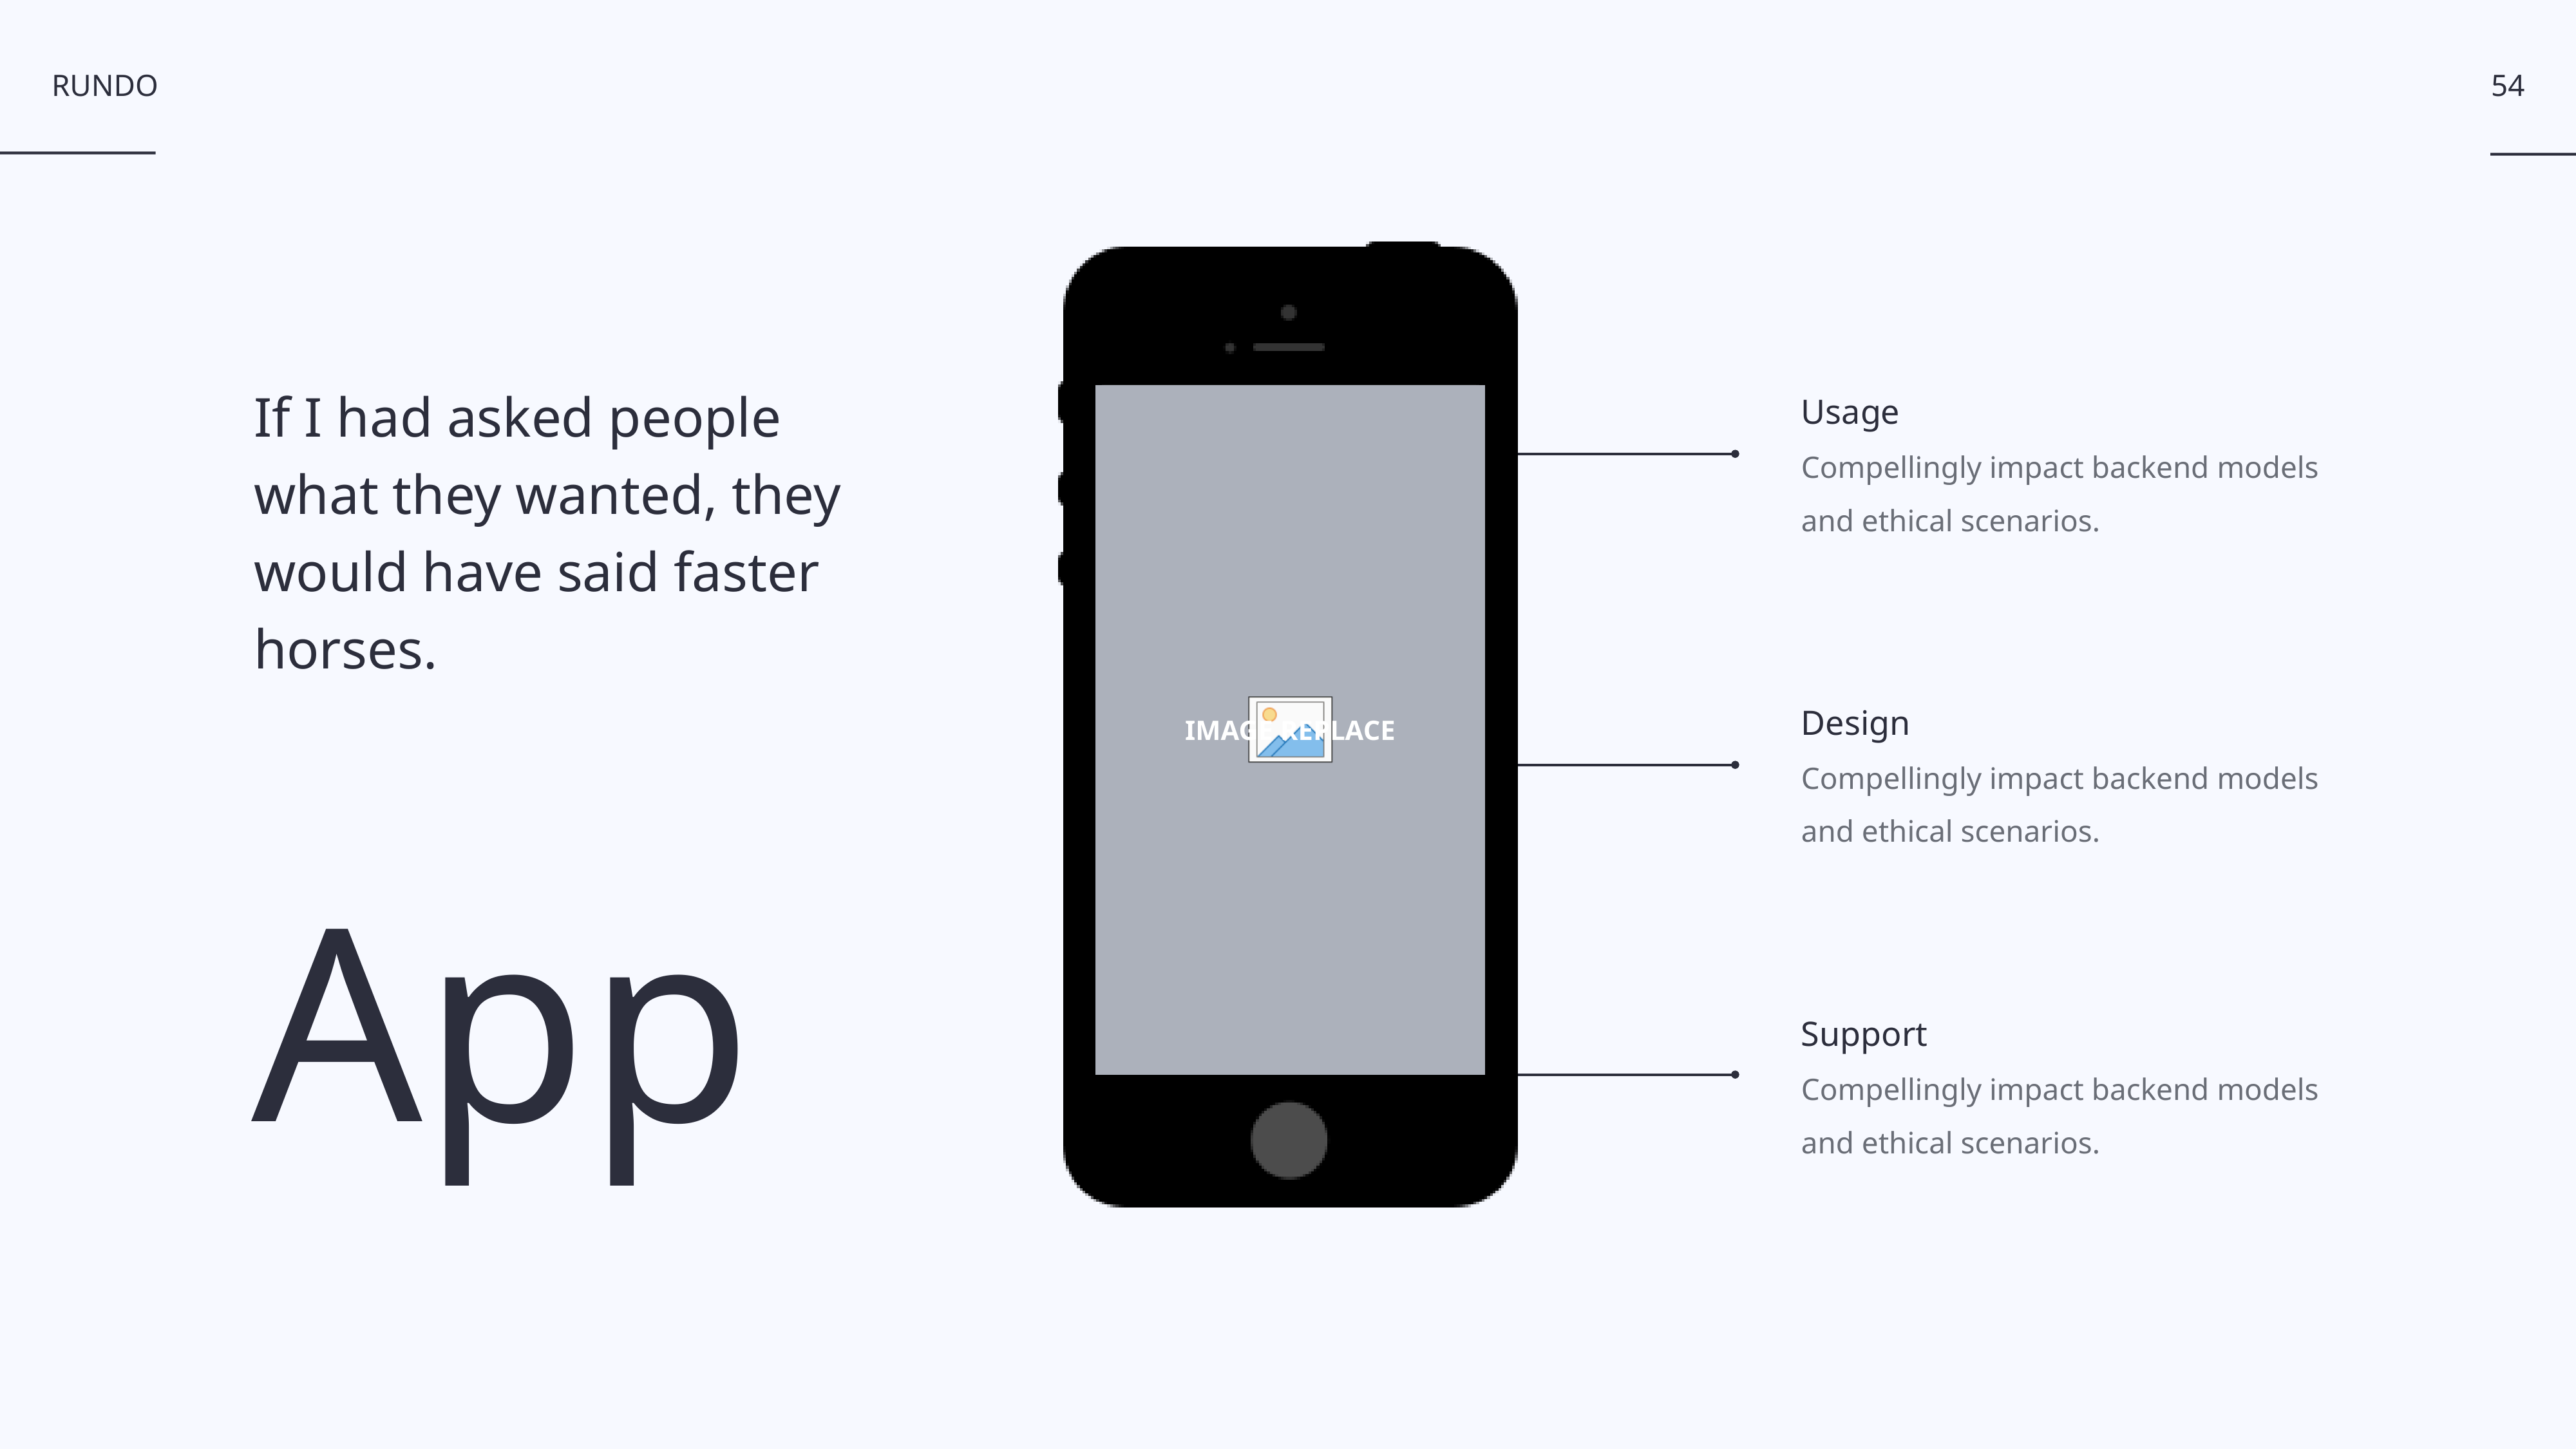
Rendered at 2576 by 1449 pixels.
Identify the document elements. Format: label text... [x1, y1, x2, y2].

text_box Usage Compellingly impact backend models and ethical scenarios. [1801, 370, 2320, 538]
text_box Design Compellingly impact backend models and ethical scenarios. [1801, 681, 2320, 849]
picture [1058, 242, 1518, 1208]
text_box [1518, 761, 1739, 769]
text_box If I had asked people what they wanted, they would have said faster horses. [254, 370, 842, 680]
text_box [1518, 1070, 1739, 1079]
slide_number 54 [2490, 66, 2526, 106]
text_box [1518, 450, 1739, 458]
text_box App [251, 853, 753, 1175]
text_box Support Compellingly impact backend models and ethical scenarios. [1801, 992, 2320, 1160]
